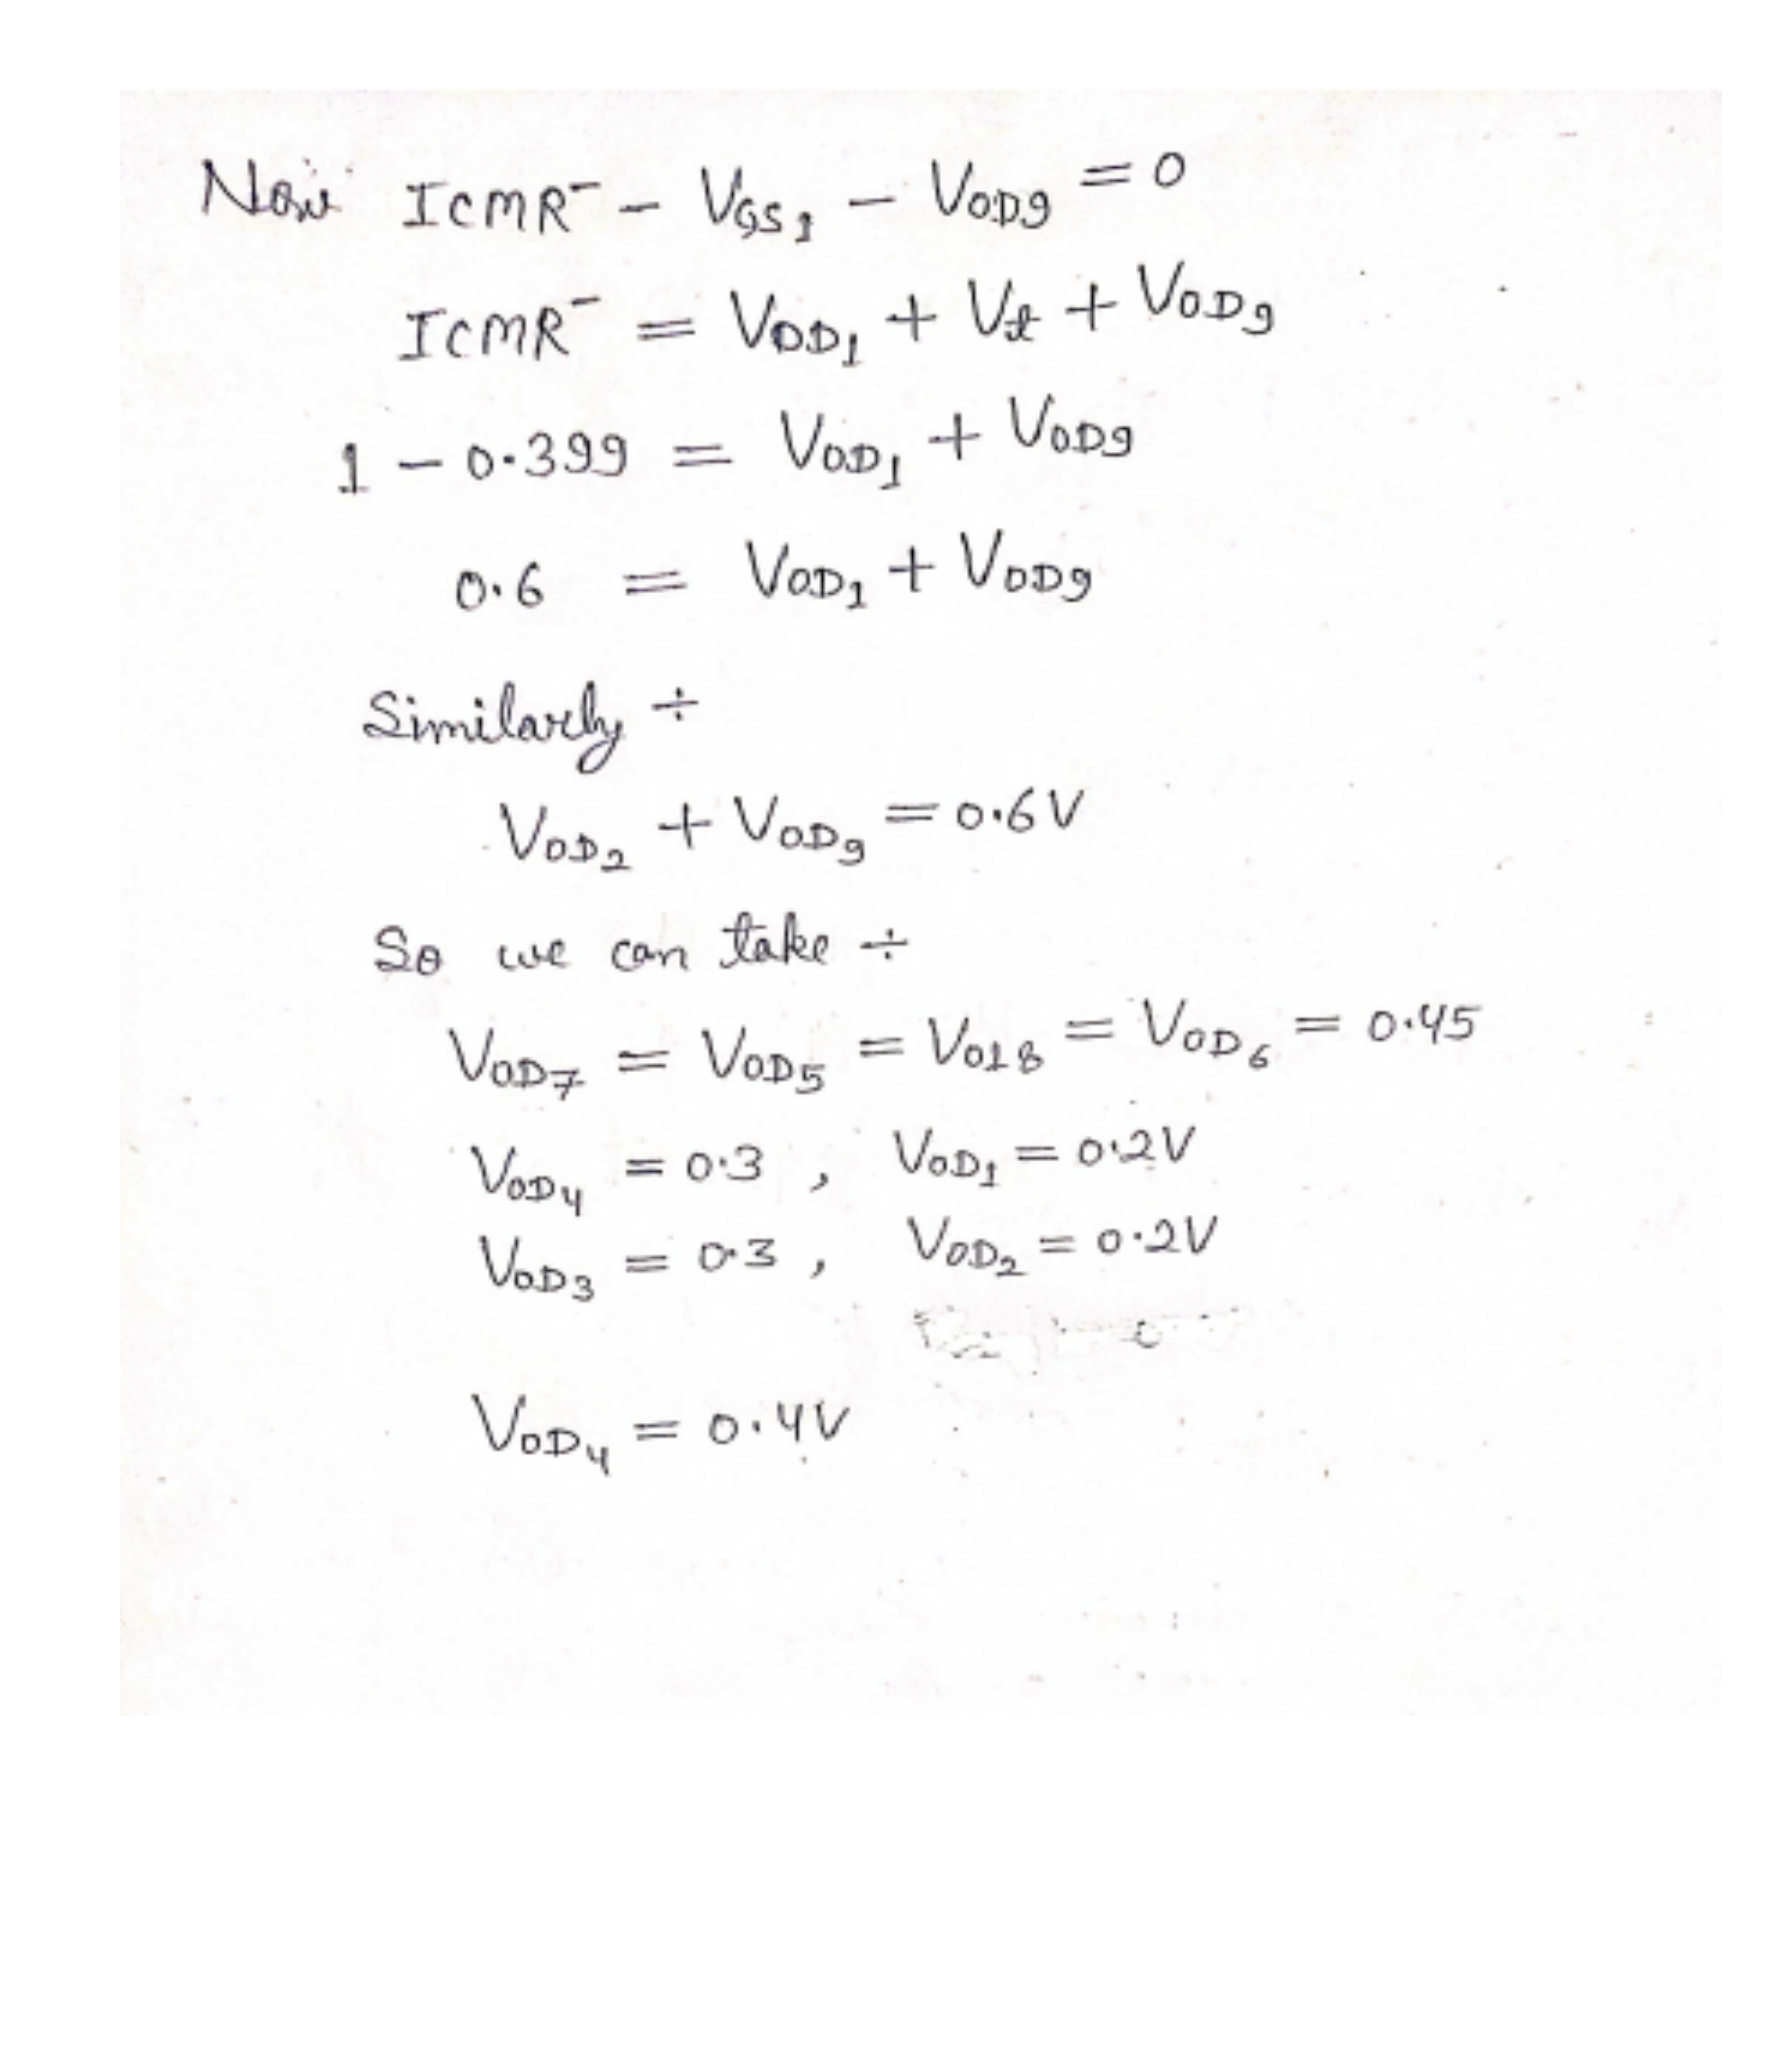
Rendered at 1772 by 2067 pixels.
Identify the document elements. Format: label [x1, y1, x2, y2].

list [120, 58, 1722, 1716]
